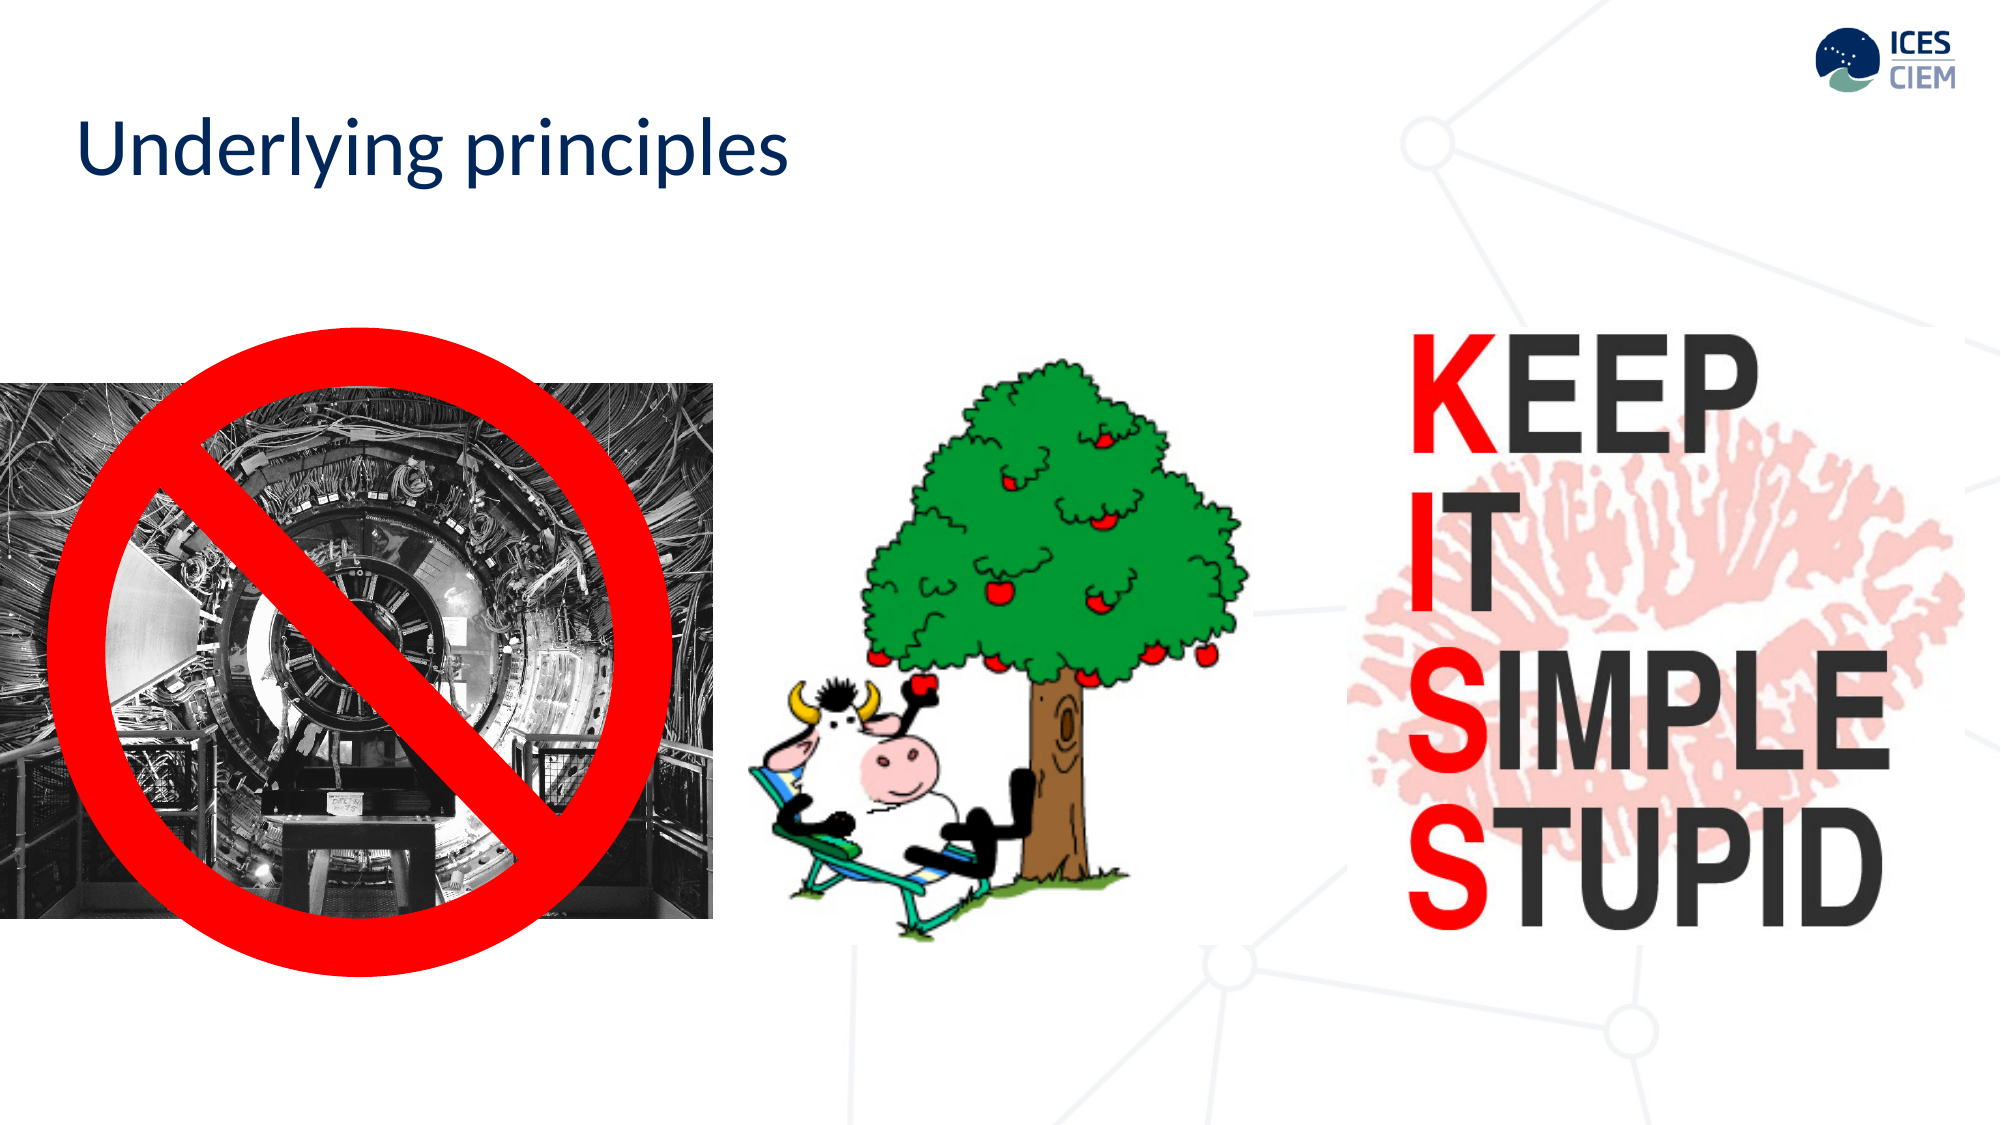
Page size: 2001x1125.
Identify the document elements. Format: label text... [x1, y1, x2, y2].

text_box [181, 919, 539, 978]
picture [0, 0, 2001, 1125]
text_box Underlying principles [60, 26, 1593, 202]
text_box [183, 327, 536, 384]
